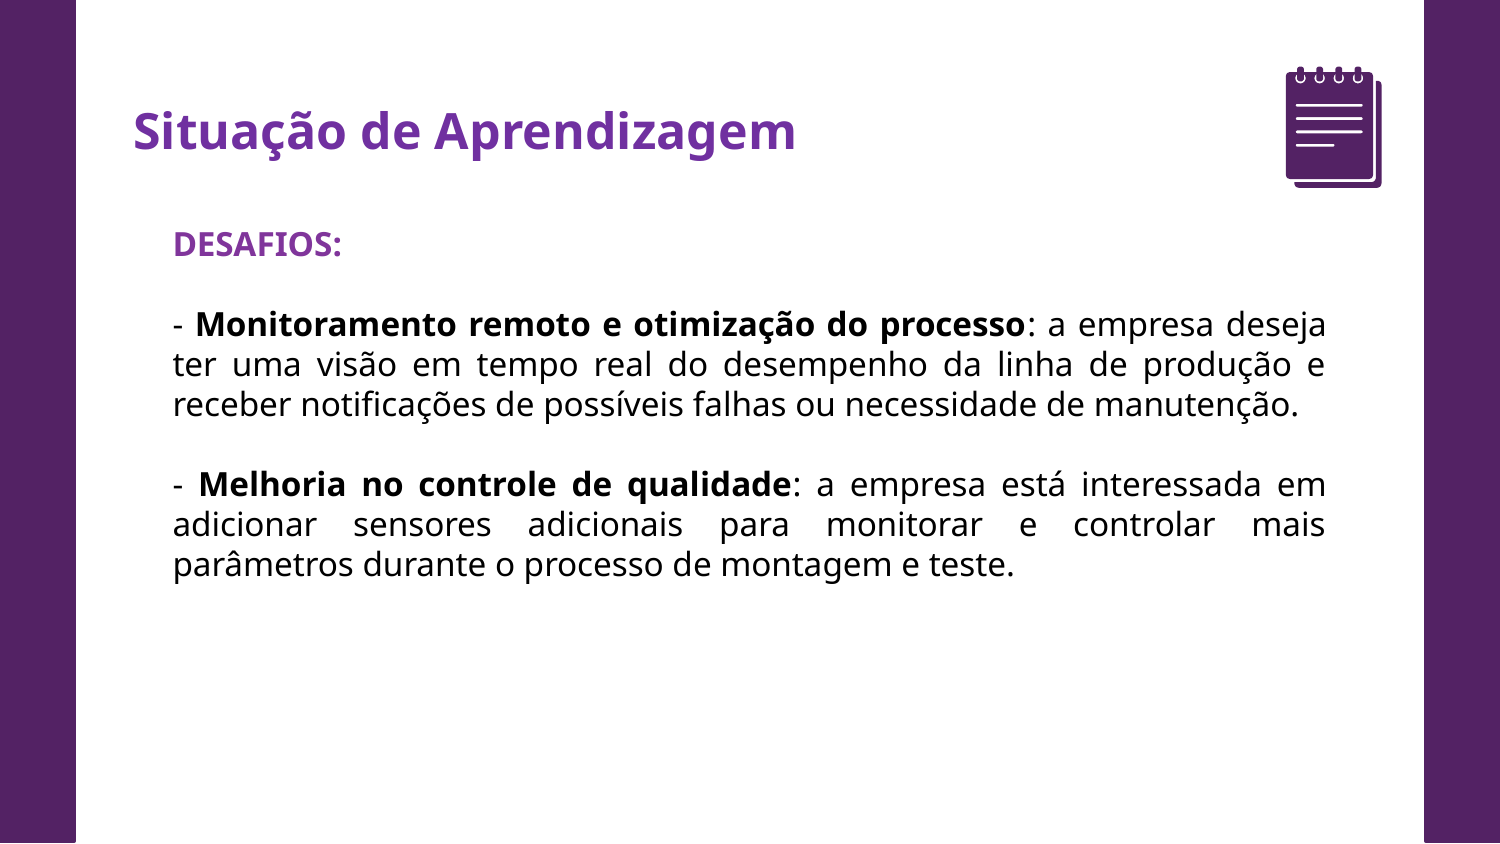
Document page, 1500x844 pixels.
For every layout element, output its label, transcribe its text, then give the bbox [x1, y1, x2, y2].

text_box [1285, 66, 1382, 188]
text_box [1424, 0, 1500, 843]
text_box Situação de Aprendizagem [118, 84, 899, 183]
text_box DESAFIOS: - Monitoramento remoto e otimização do processo: a empresa deseja ter uma visão em tempo real do desempenho da linha de produção e receber notificações de possíveis falhas ou necessidade de manutenção. - Melhoria no controle de qualidade: a empresa está interessada em adicionar sensores adicionais para monitorar e controlar mais parâmetros durante o processo de montagem e teste. [157, 216, 1343, 591]
text_box [0, 0, 76, 843]
